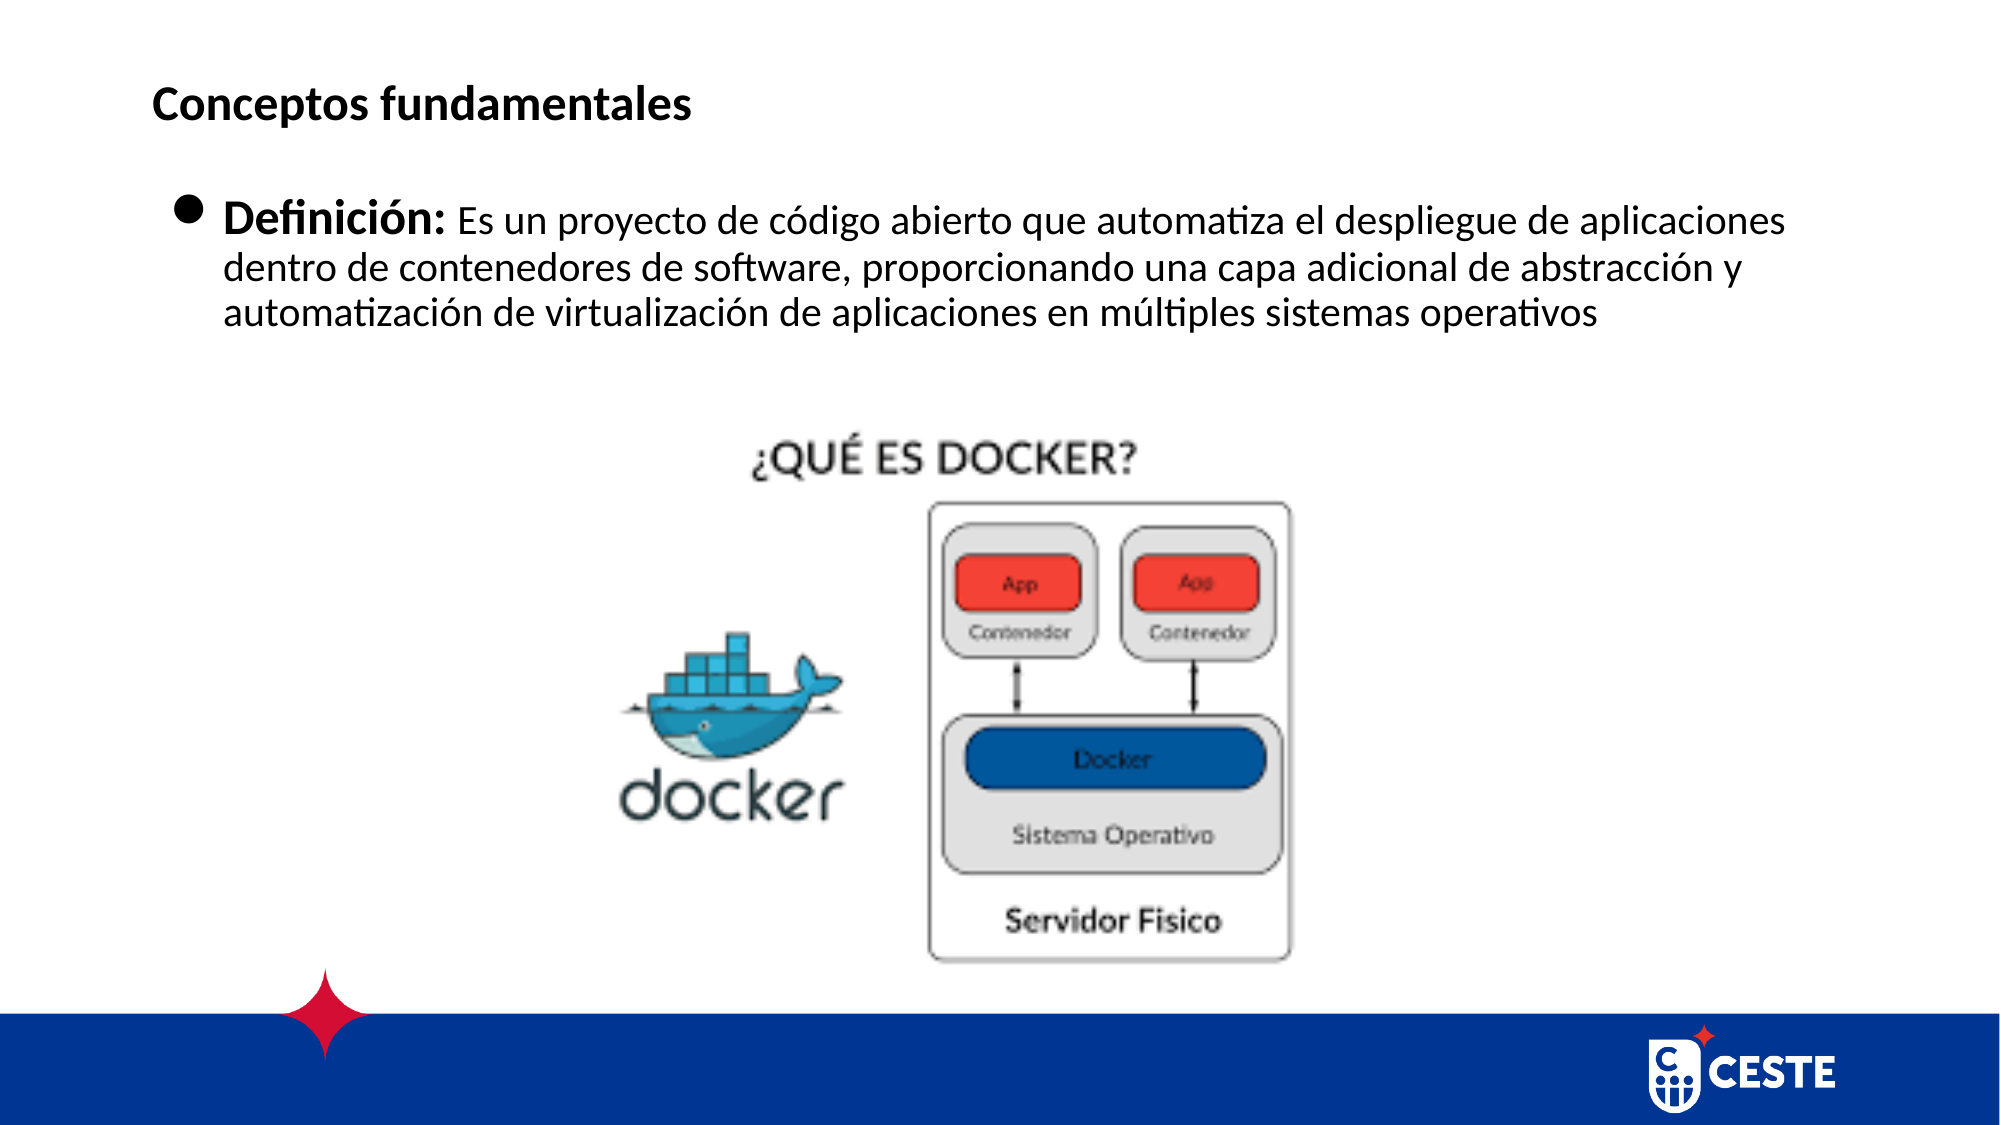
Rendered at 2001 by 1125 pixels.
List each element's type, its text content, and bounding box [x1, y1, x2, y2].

picture [501, 383, 1388, 969]
title Conceptos fundamentales [137, 59, 1863, 149]
list Definición: Es un proyecto de código abierto que automatiza el despliegue de aplicaciones dentro de contenedores de software, proporcionando una capa adicional de abstracción y automatización de virtualización de aplicaciones en múltiples sistemas operativos [137, 184, 1863, 414]
picture [1629, 1014, 1854, 1122]
picture [275, 965, 375, 1064]
